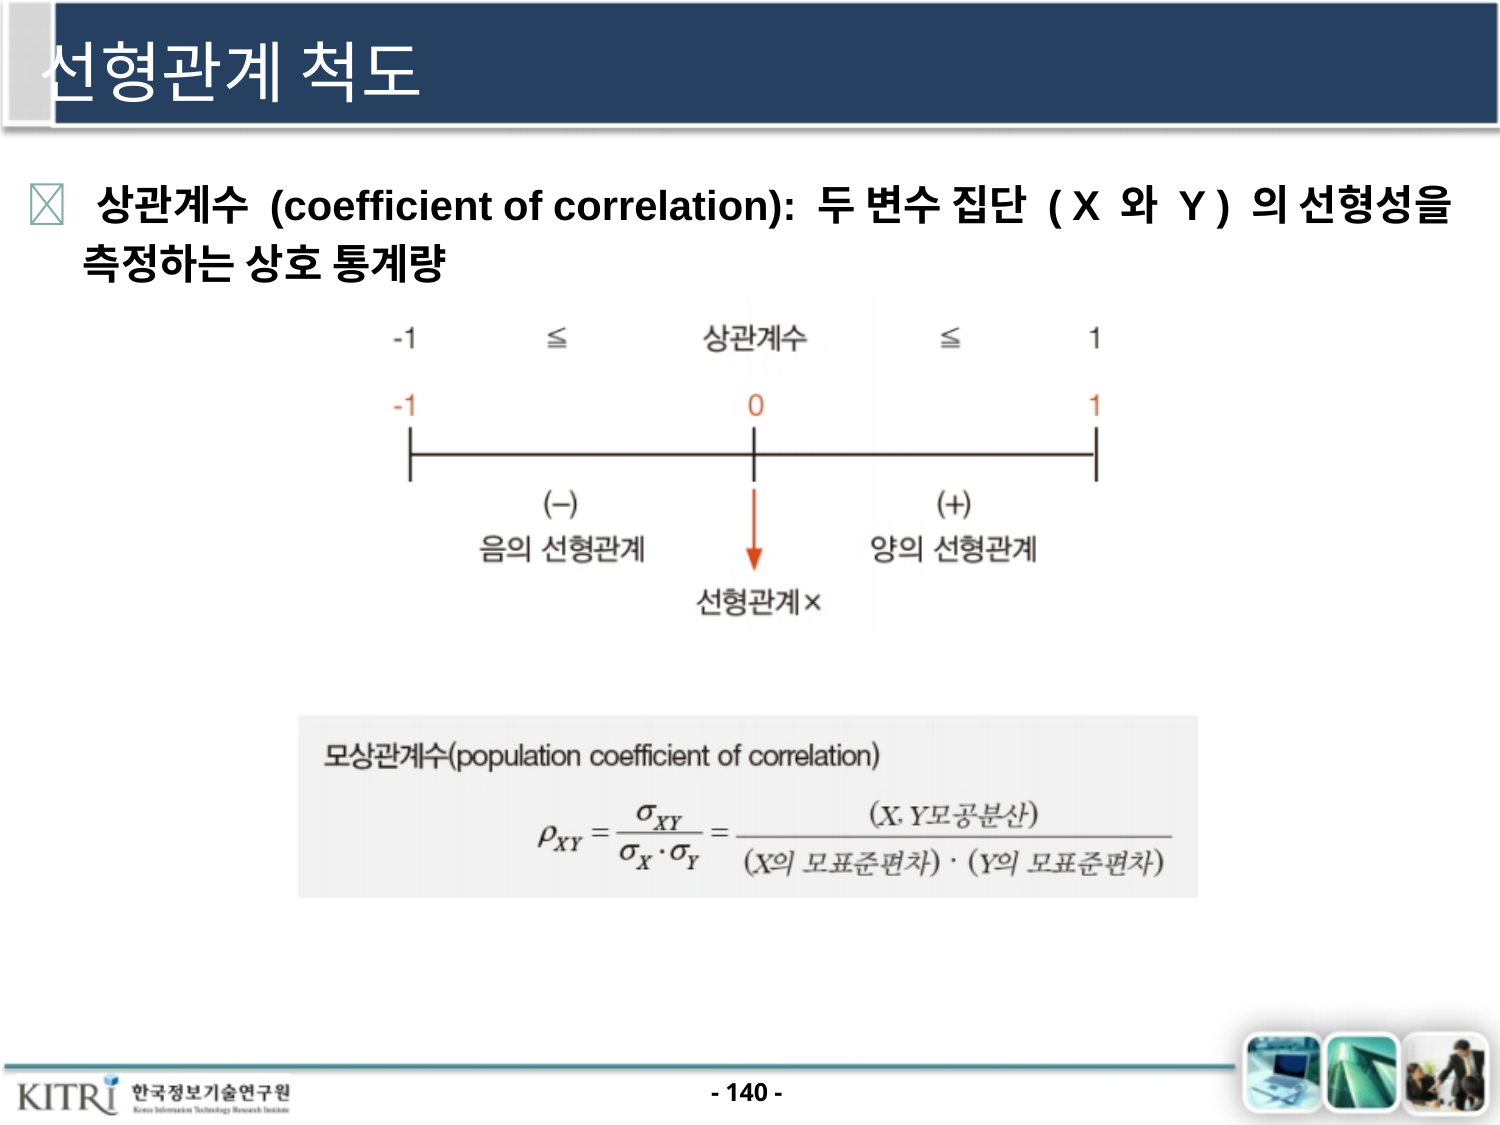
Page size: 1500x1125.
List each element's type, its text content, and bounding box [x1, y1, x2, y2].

picture [374, 297, 1126, 634]
text_box 선형관계 척도  상관계수 (coefficient of correlation): 두 변수 집단 ( X 와 Y ) 의 선형성을 측정하는 상호 통계량 [26, 152, 1453, 295]
picture [0, 989, 1500, 1125]
picture [297, 714, 1199, 899]
text_box [0, 151, 1500, 989]
picture [0, 0, 1500, 144]
